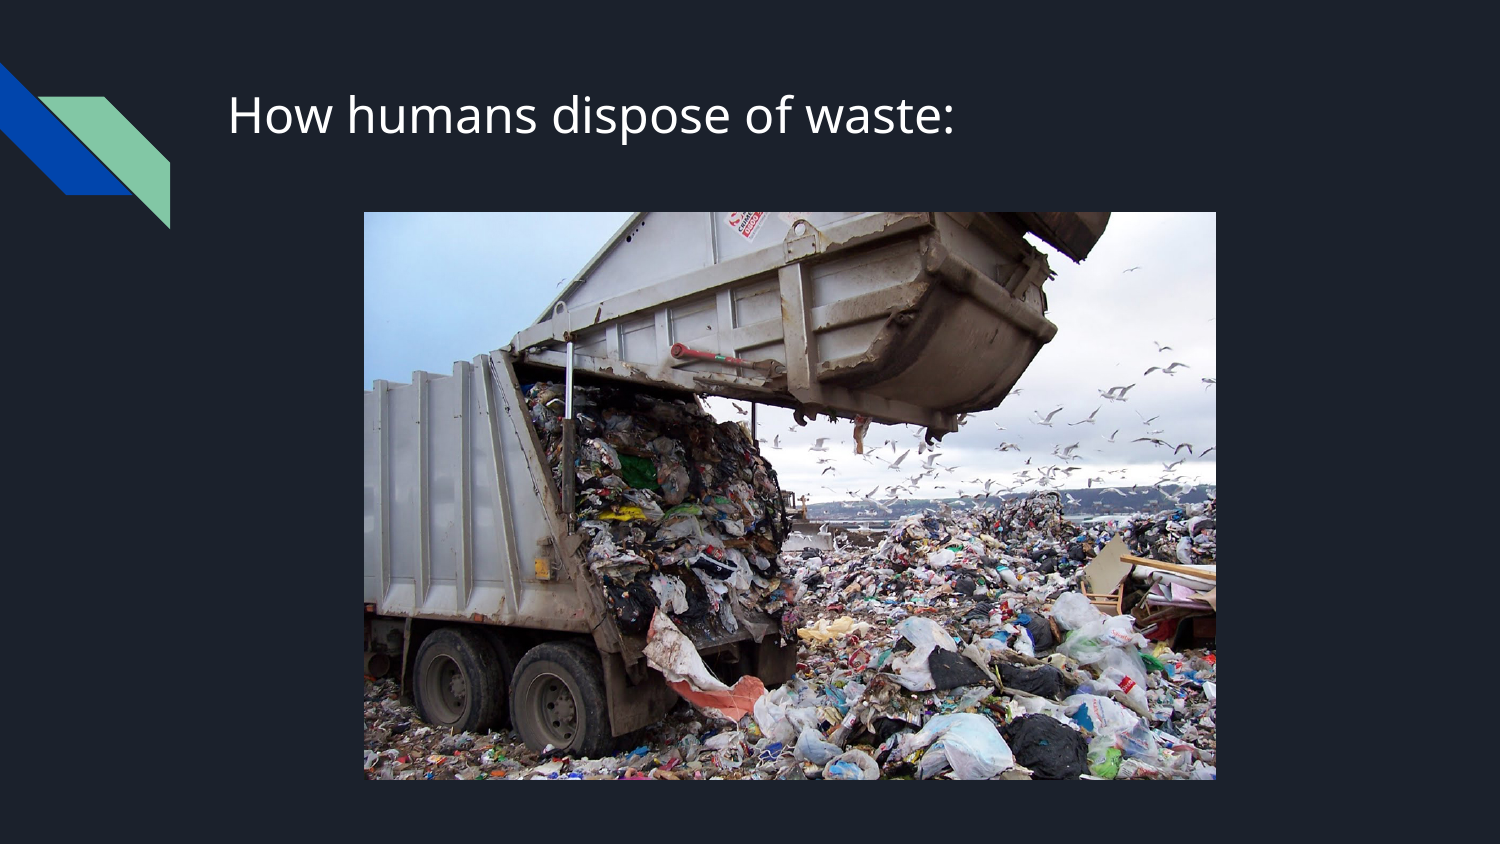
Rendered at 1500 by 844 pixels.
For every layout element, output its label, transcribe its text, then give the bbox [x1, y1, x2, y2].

picture [364, 212, 1216, 780]
title How humans dispose of waste: [212, 64, 1368, 215]
